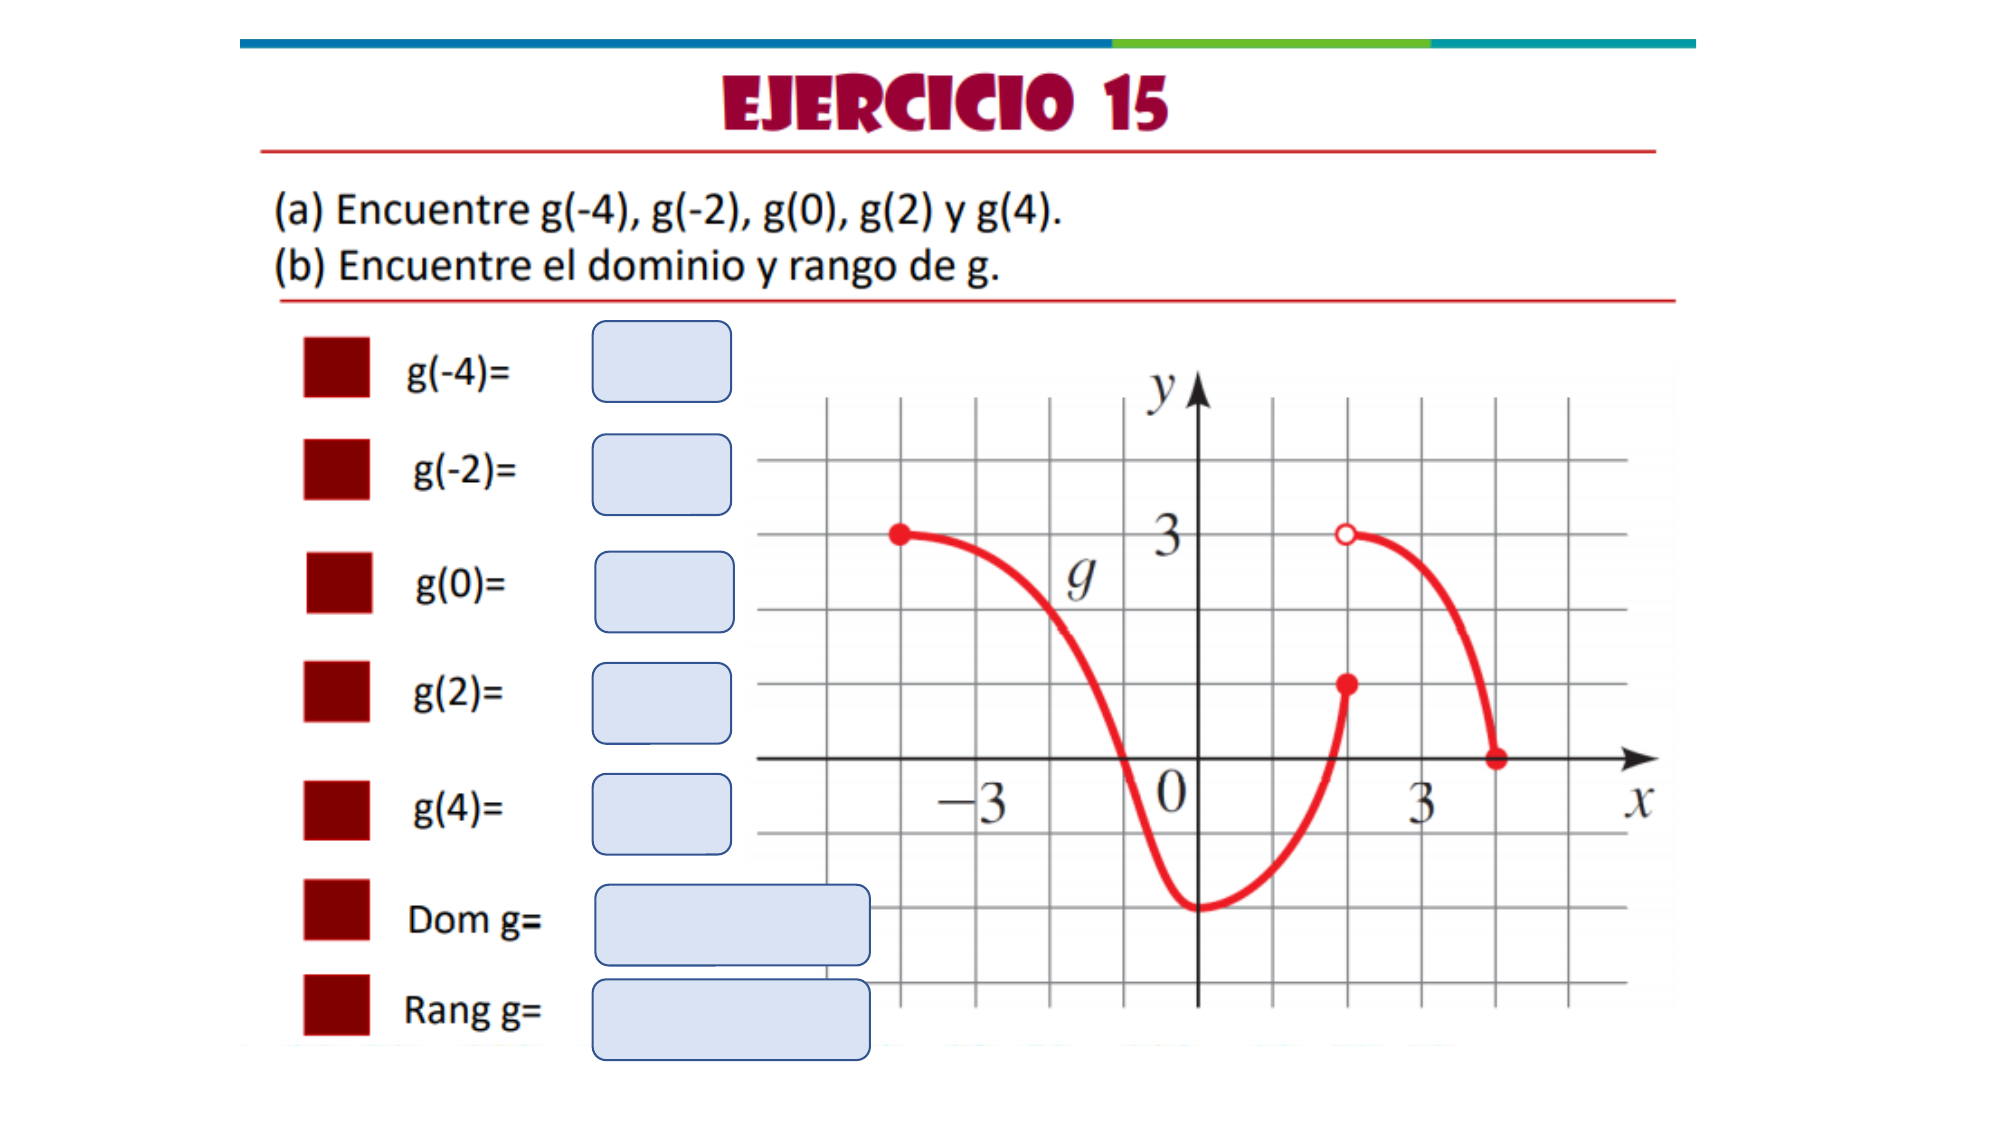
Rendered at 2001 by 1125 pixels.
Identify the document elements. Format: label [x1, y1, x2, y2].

text_box [591, 1046, 871, 1062]
picture [239, 39, 1697, 1046]
